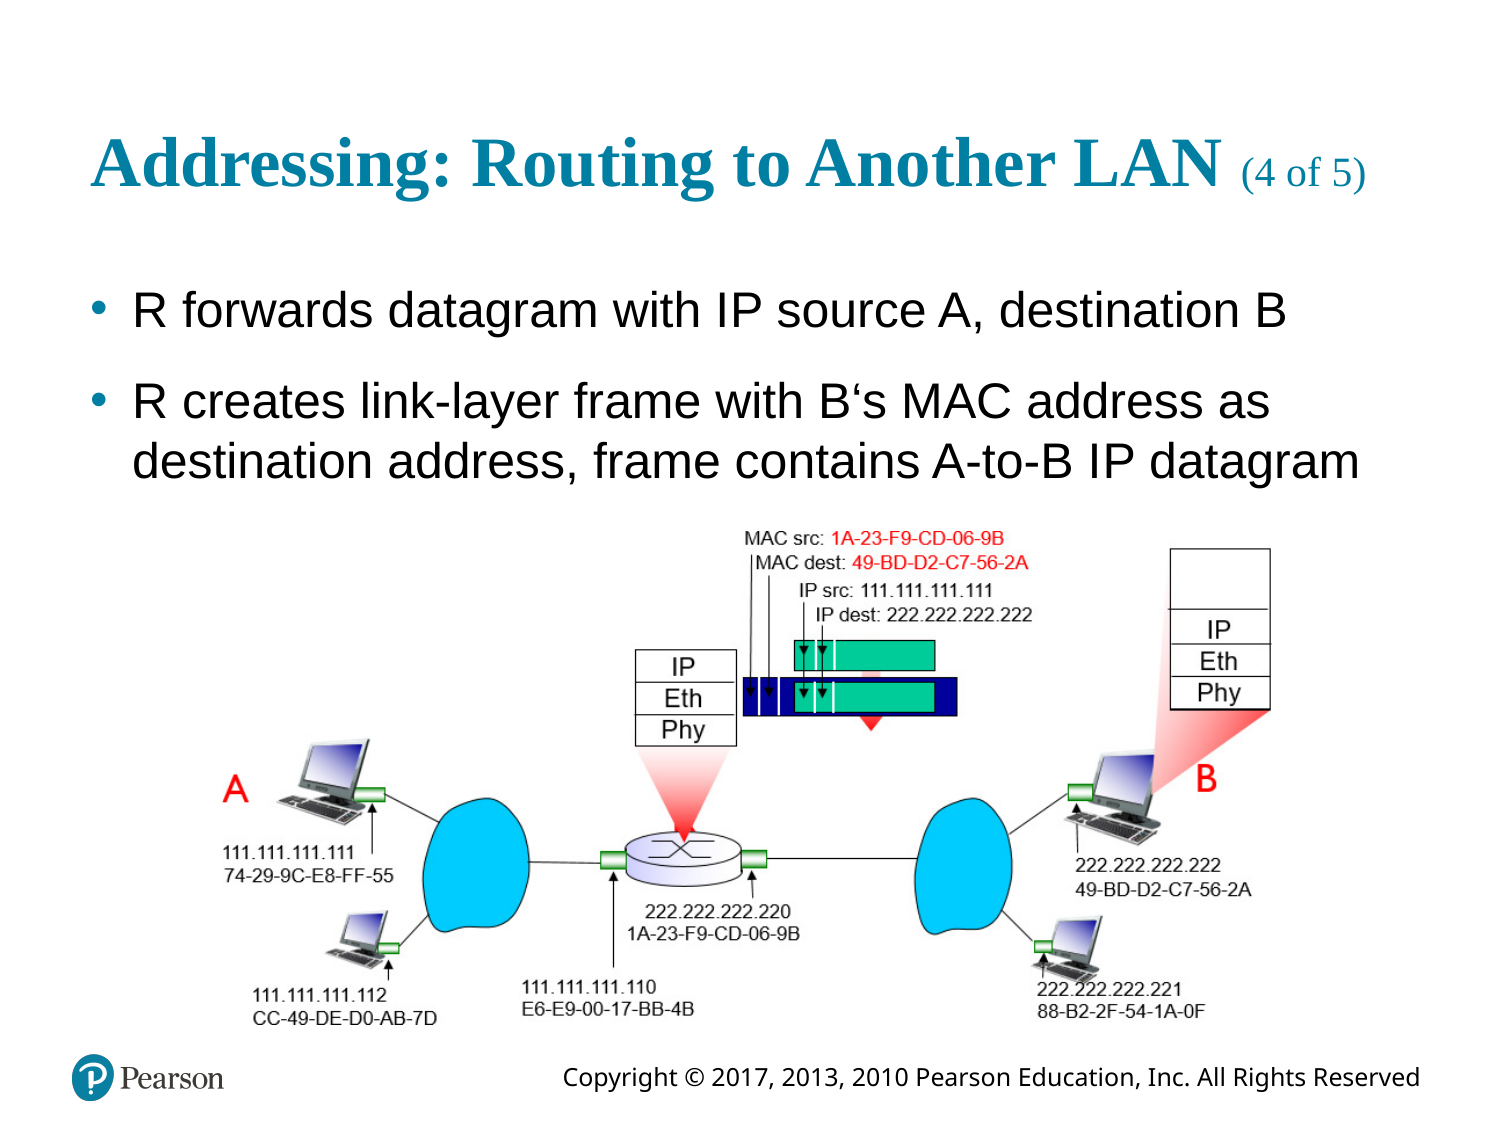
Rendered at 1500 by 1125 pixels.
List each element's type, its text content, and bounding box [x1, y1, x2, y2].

picture [98, 1054, 224, 1101]
title Addressing: Routing to Another LAN (4 of 5) [75, 35, 1425, 216]
picture [72, 1087, 83, 1101]
list R forwards datagram with I P source A, destination B R creates link-layer frame with B‘s MAC address as destination address, frame contains A-to-B I P datagram [75, 262, 1425, 490]
picture [222, 531, 1272, 1026]
picture [72, 1054, 88, 1070]
picture [80, 1063, 106, 1088]
